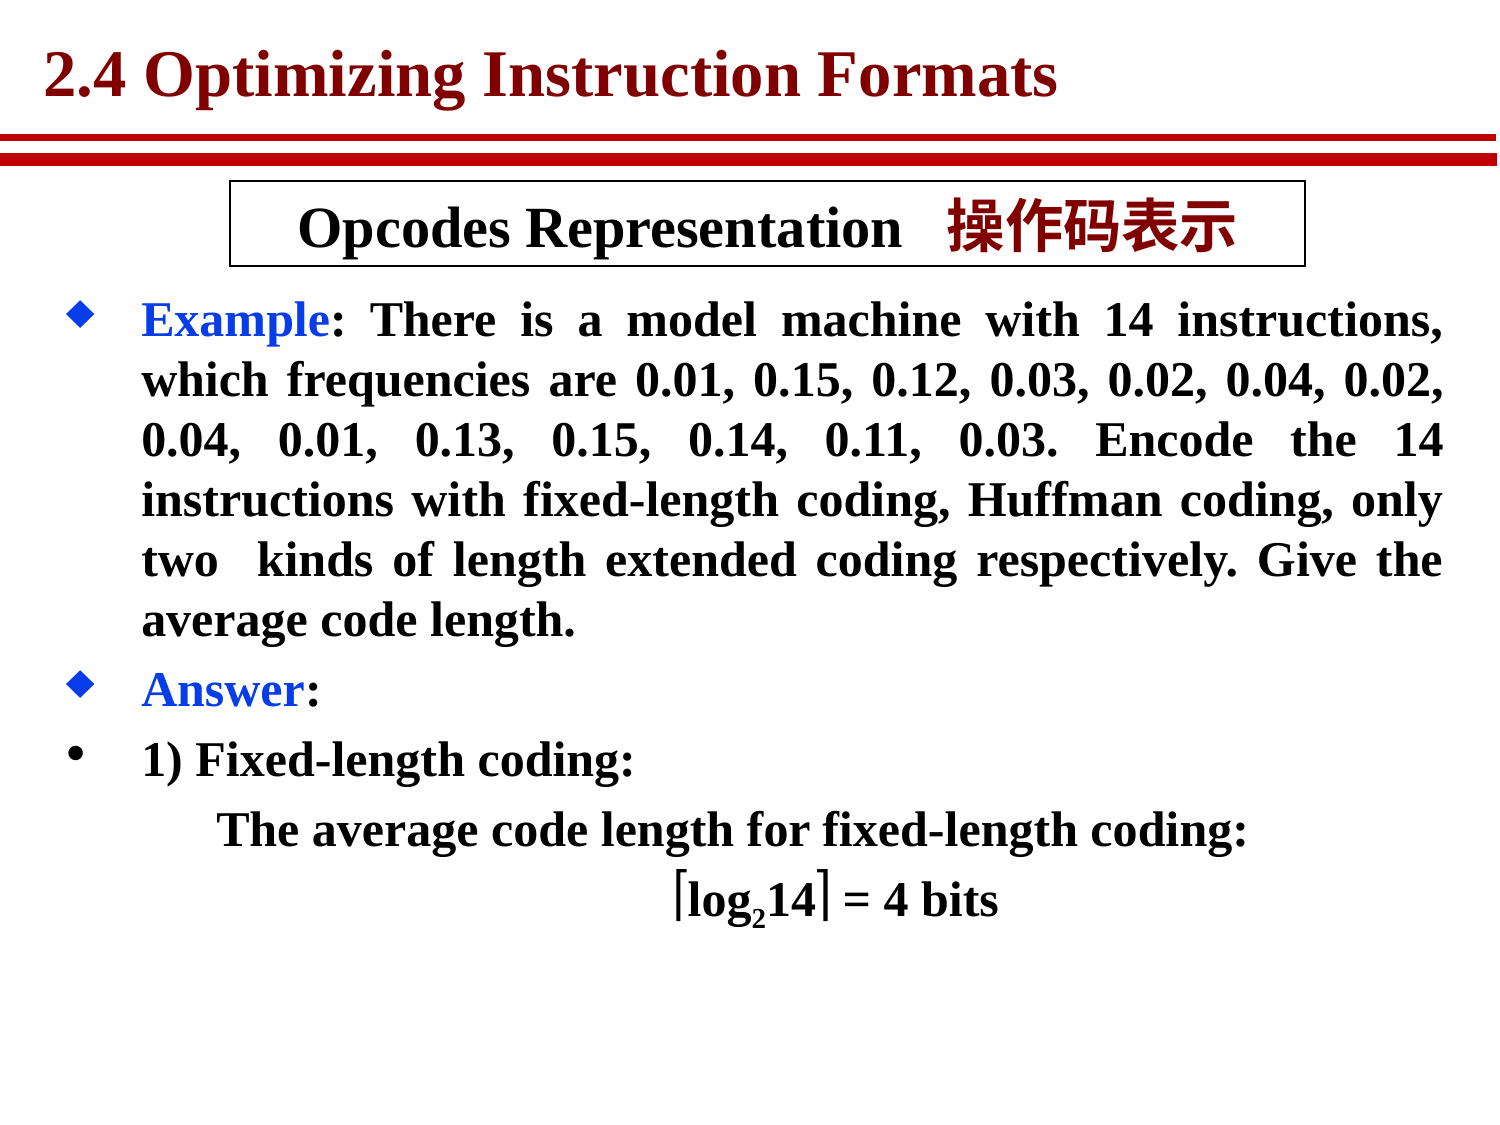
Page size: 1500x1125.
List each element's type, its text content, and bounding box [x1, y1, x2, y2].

text_box Opcodes Representation 操作码表示 [230, 181, 1306, 267]
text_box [0, 137, 1498, 160]
text_box Example: There is a model machine with 14 instructions, which frequencies are 0.01, 0.15, 0.12, 0.03, 0.02, 0.04, 0.02, 0.04, 0.01, 0.13, 0.15, 0.14, 0.11, 0.03. Encode the 14 instructions with fixed-length coding, Huffman coding, only two kinds of length extended coding respectively. Give the average code length. Answer: 1) Fixed-length coding: The average code length for fixed-length coding: log214 = 4 bits [51, 278, 1459, 1082]
title 2.4 Optimizing Instruction Formats [33, 36, 1096, 116]
